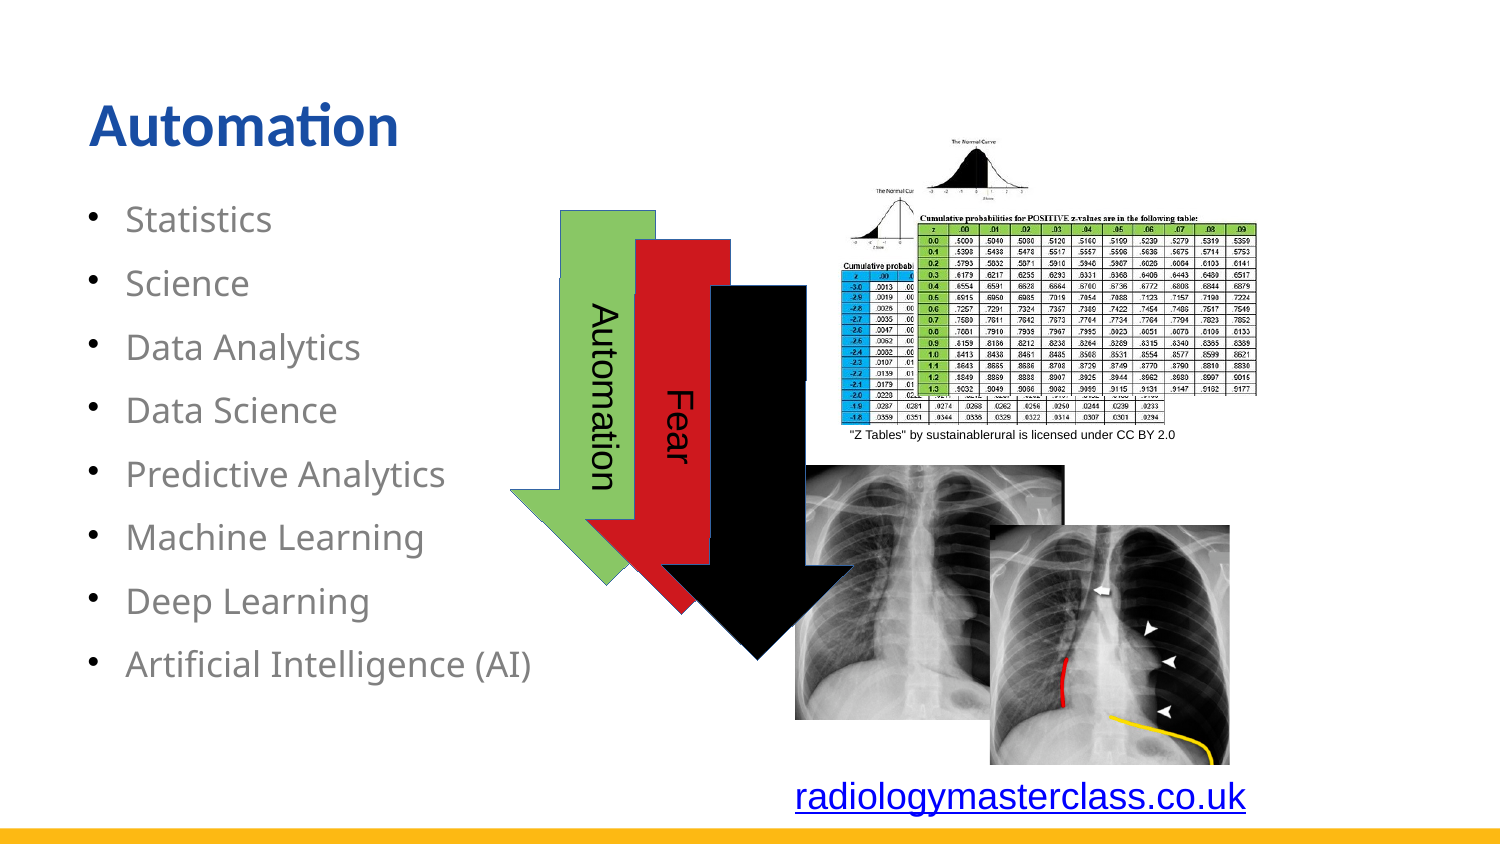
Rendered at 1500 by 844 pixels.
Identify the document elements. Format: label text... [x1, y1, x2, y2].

text_box Automation [75, 0, 1425, 197]
picture [794, 464, 1230, 765]
text_box Unexplainable (black box) [661, 285, 807, 661]
picture [852, 368, 864, 372]
picture [852, 319, 860, 327]
text_box Statistics Science Data Analytics Data Science Predictive Analytics Machine Learning Deep Learning Artificial Intelligence (AI) [75, 197, 1425, 687]
text_box Fear [585, 239, 731, 615]
picture [837, 137, 1258, 425]
text_box "Z Tables" by sustainablerural is licensed under CC BY 2.0 [835, 419, 1196, 450]
picture [845, 280, 869, 290]
text_box radiologymasterclass.co.uk [779, 764, 1305, 822]
